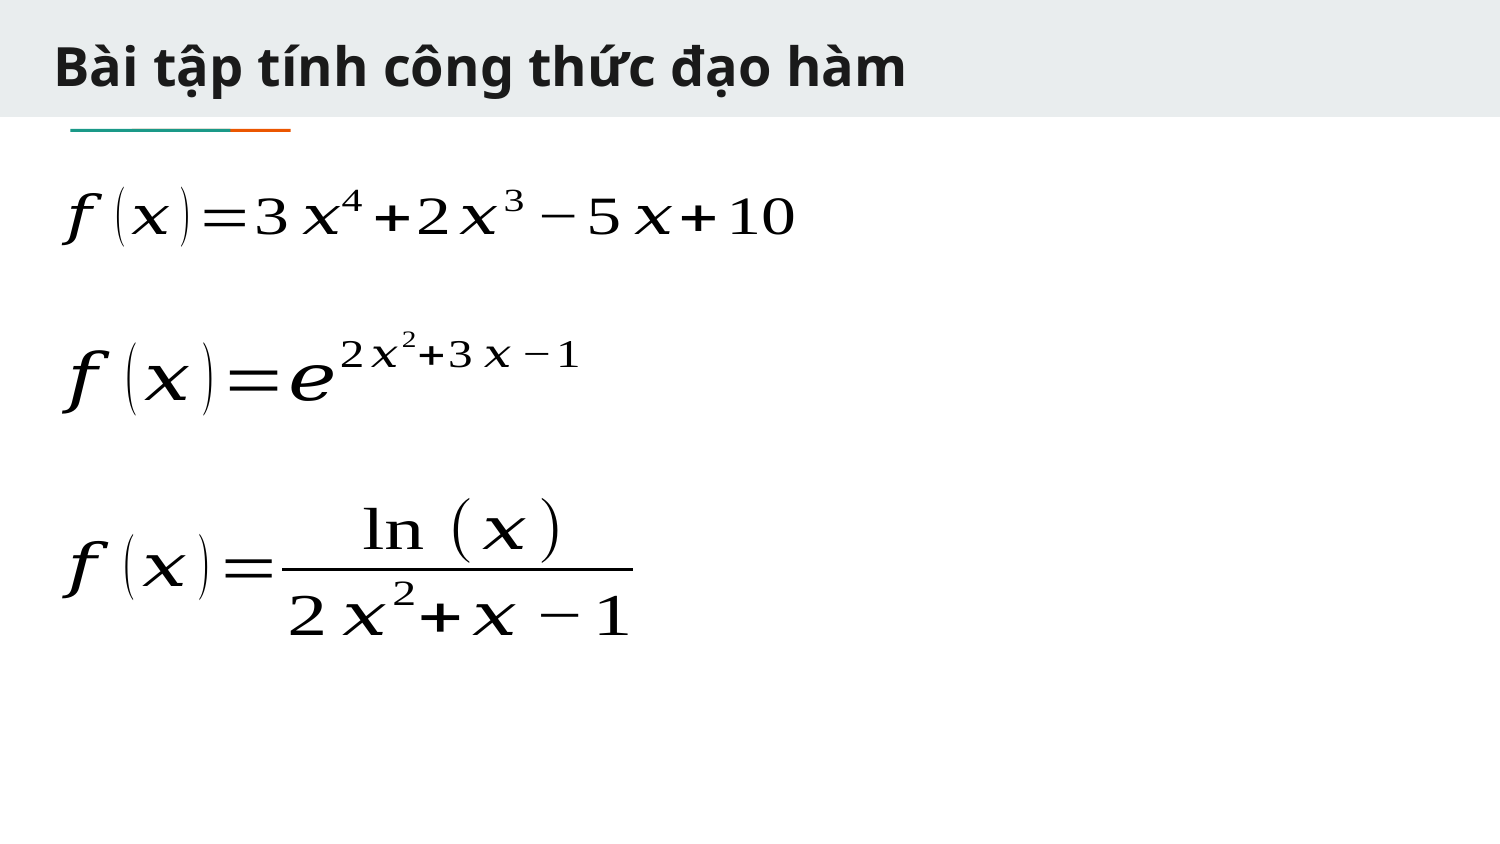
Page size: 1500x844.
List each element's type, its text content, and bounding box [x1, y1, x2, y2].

title Bài tập tính công thức đạo hàm [38, 17, 1467, 106]
